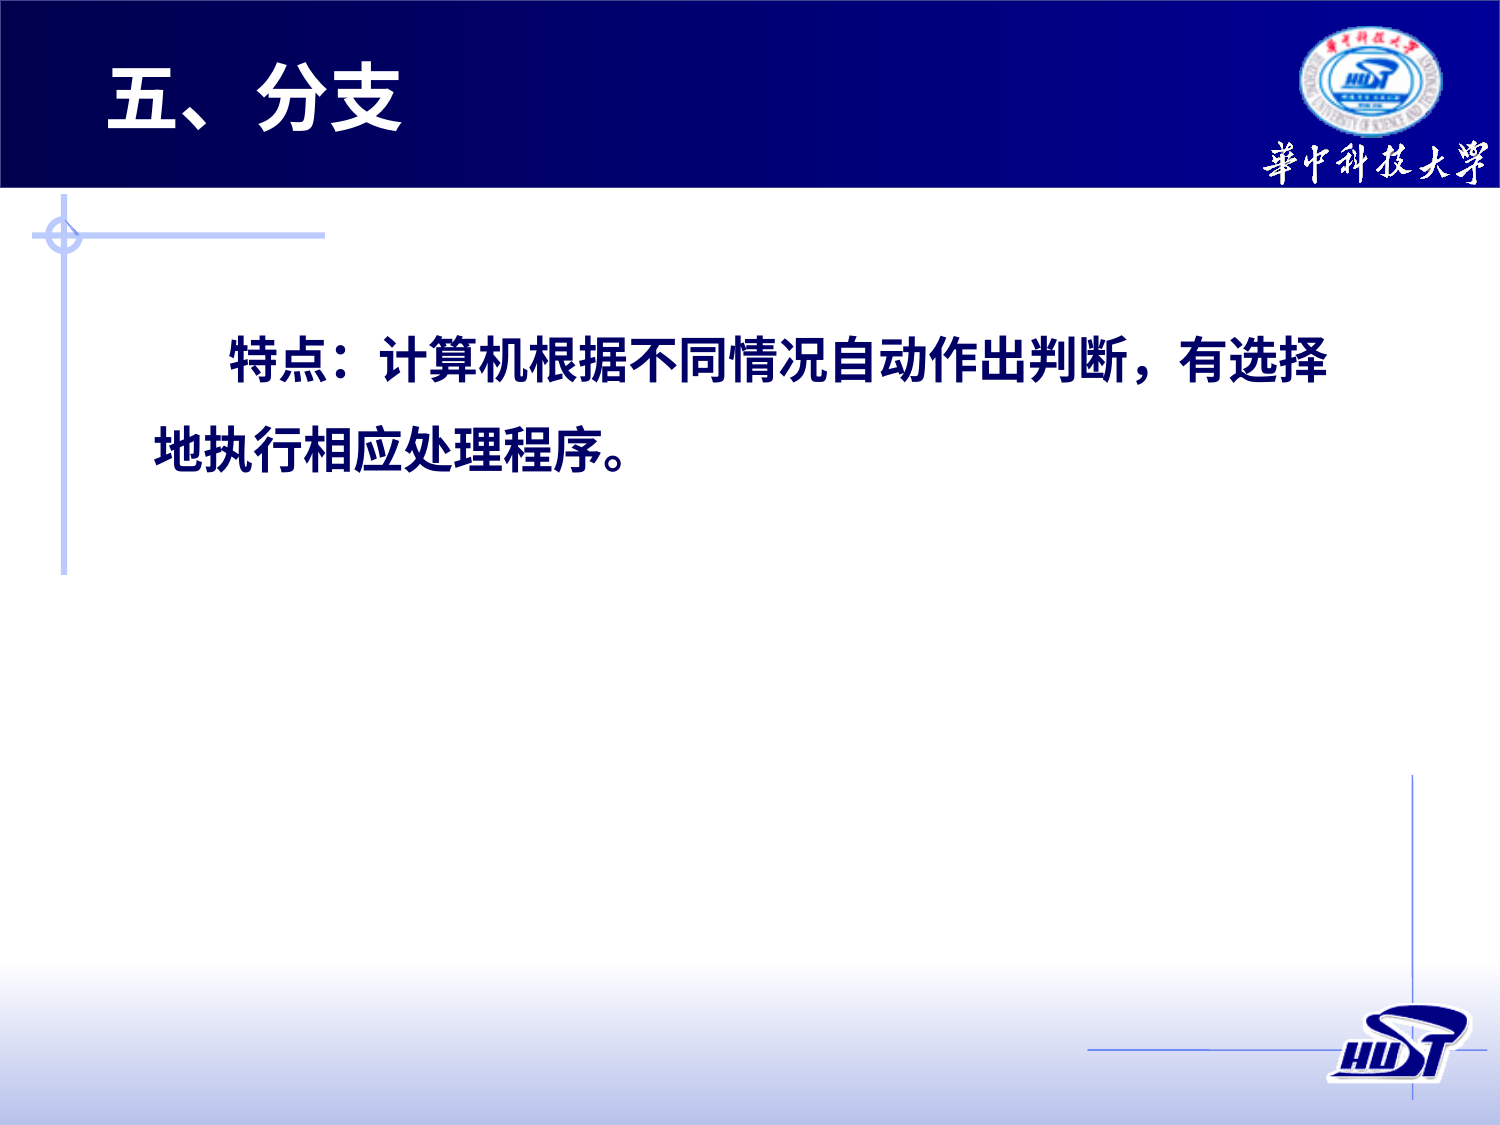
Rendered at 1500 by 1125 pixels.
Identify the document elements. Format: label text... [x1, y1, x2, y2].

picture [1299, 26, 1443, 138]
text_box 五、分支 [89, 42, 1308, 148]
text_box 特点：计算机根据不同情况自动作出判断，有选择地执行相应处理程序。 [76, 290, 1346, 535]
picture [1262, 140, 1488, 185]
